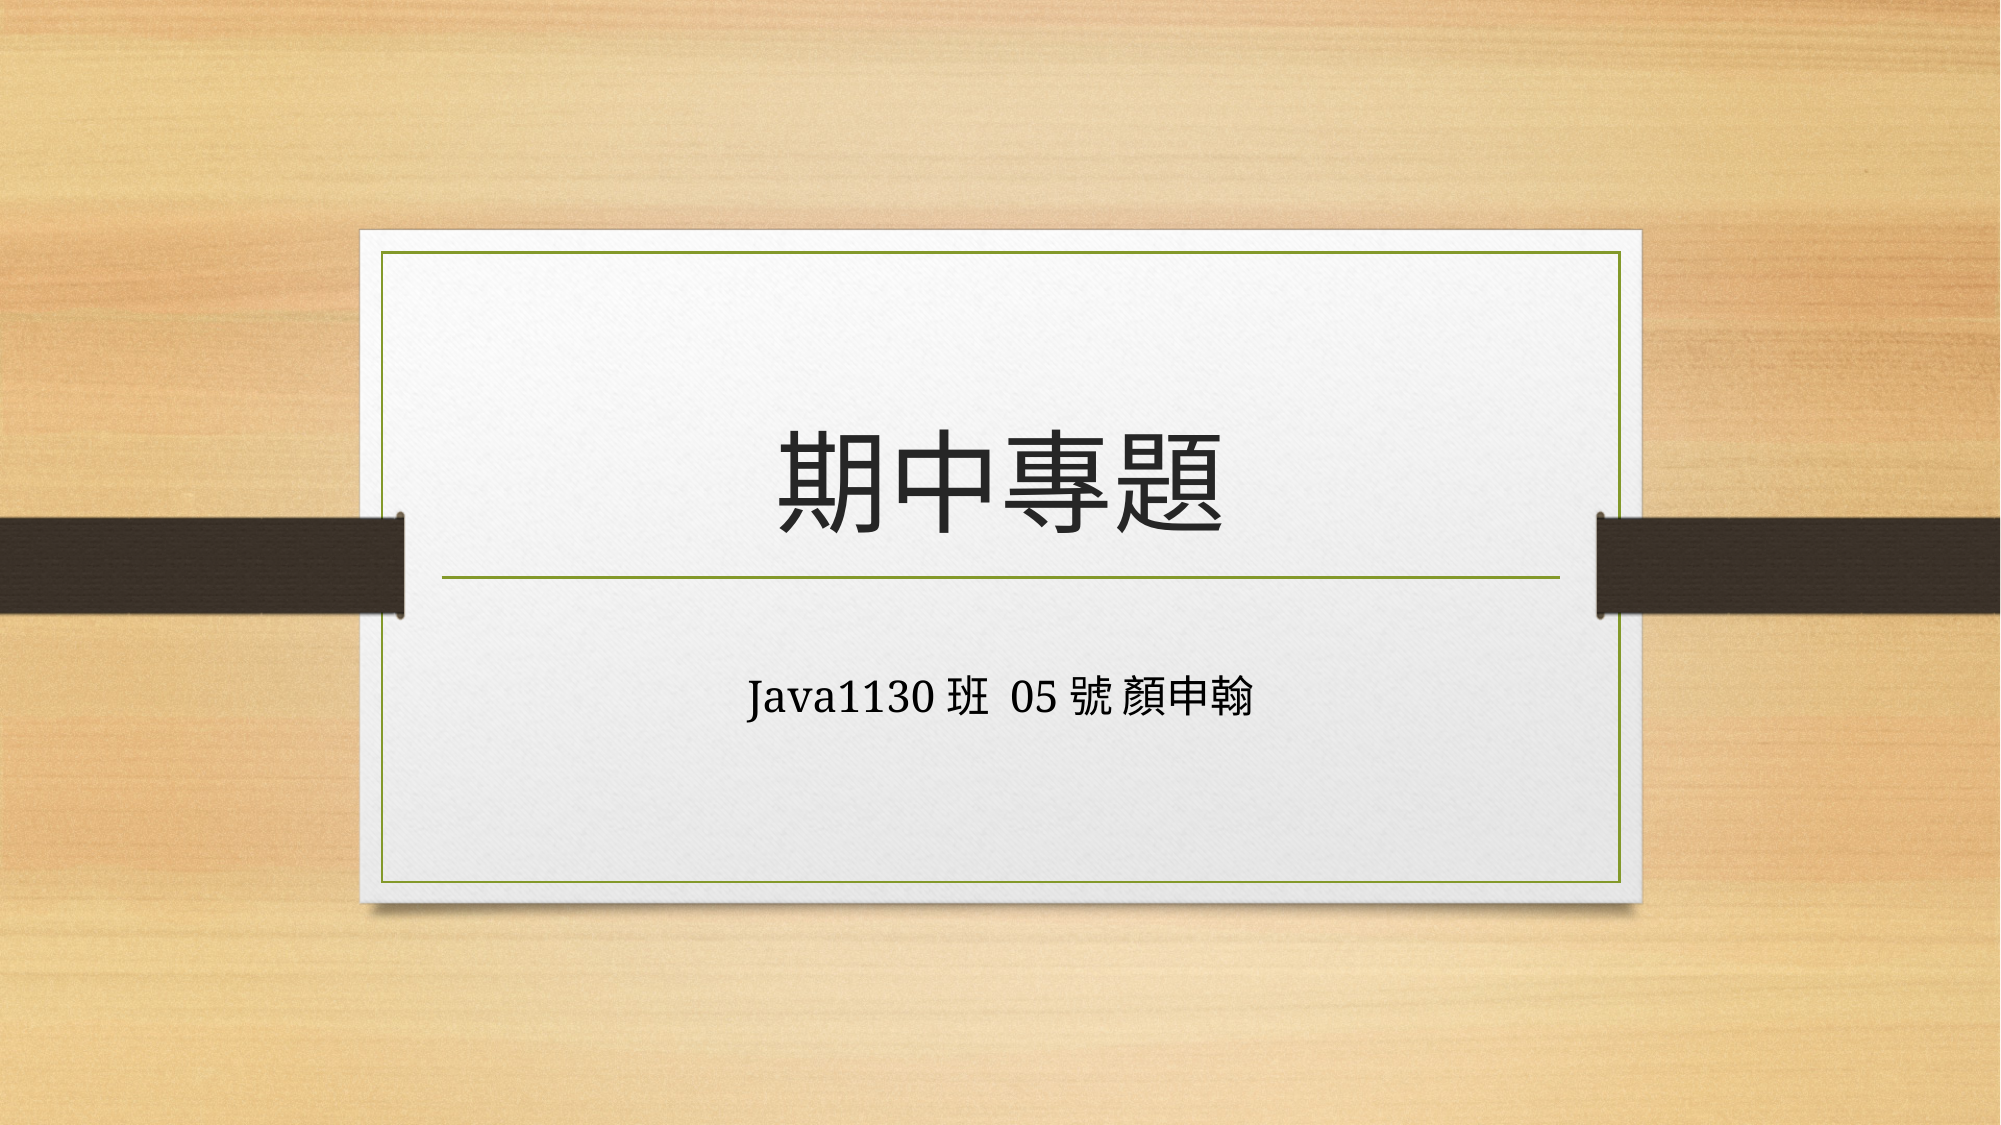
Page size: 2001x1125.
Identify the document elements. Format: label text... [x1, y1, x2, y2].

picture [0, 0, 2001, 1125]
title 期中專題 [441, 306, 1560, 555]
subtitle Java1130班 05號 顏申翰 [441, 587, 1560, 817]
